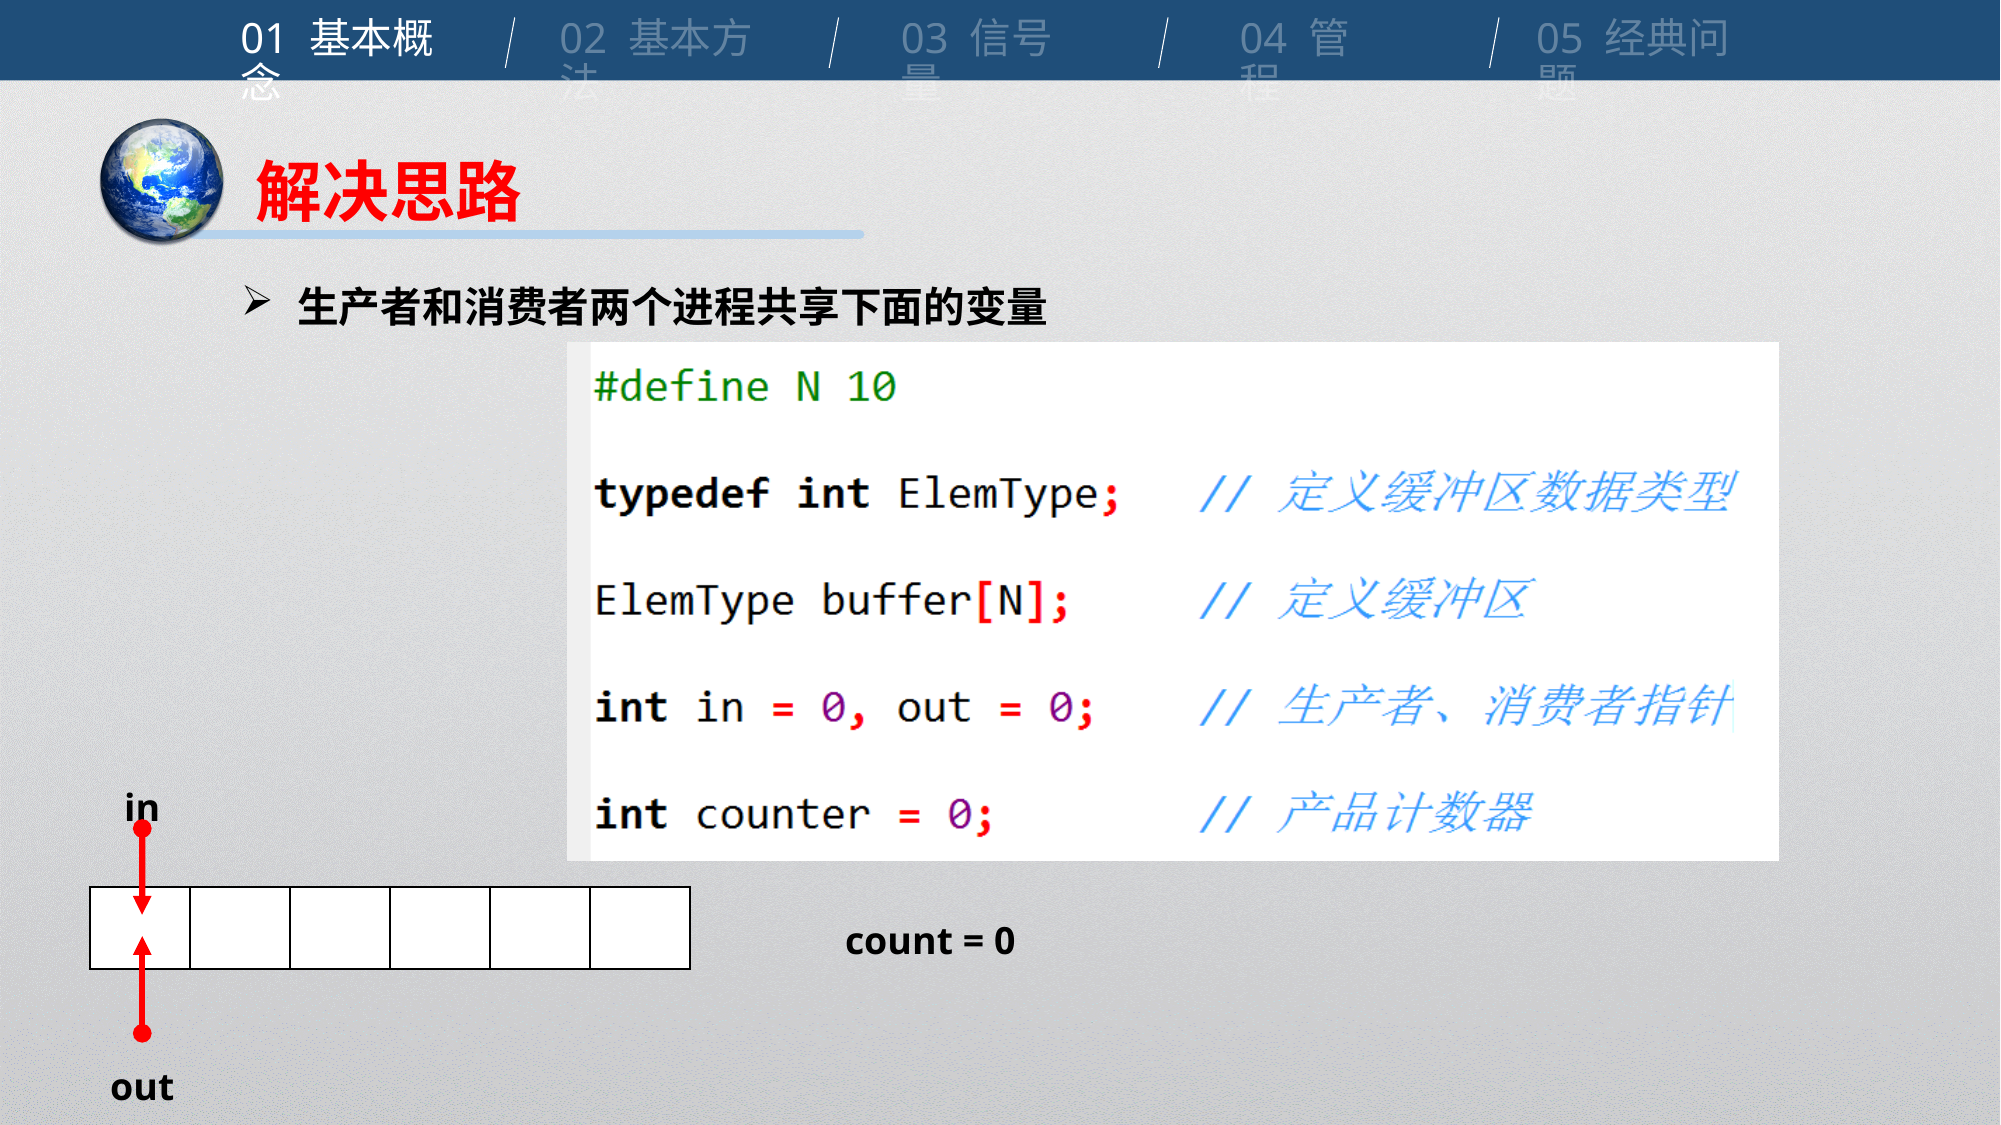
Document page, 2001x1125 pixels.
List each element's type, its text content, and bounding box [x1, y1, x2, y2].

list 01 基本概念 [225, 9, 483, 71]
list 02 基本方法 [544, 9, 802, 71]
text_box count = 0 [830, 887, 1157, 970]
text_box 解决思路 [241, 142, 538, 238]
picture [0, 0, 2001, 1125]
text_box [89, 753, 690, 1109]
list 04 管程 [1224, 9, 1398, 71]
list 03 信号量 [886, 9, 1101, 71]
list 05 经典问题 [1521, 10, 1779, 71]
text_box 生产者和消费者两个进程共享下面的变量 [226, 248, 1884, 339]
